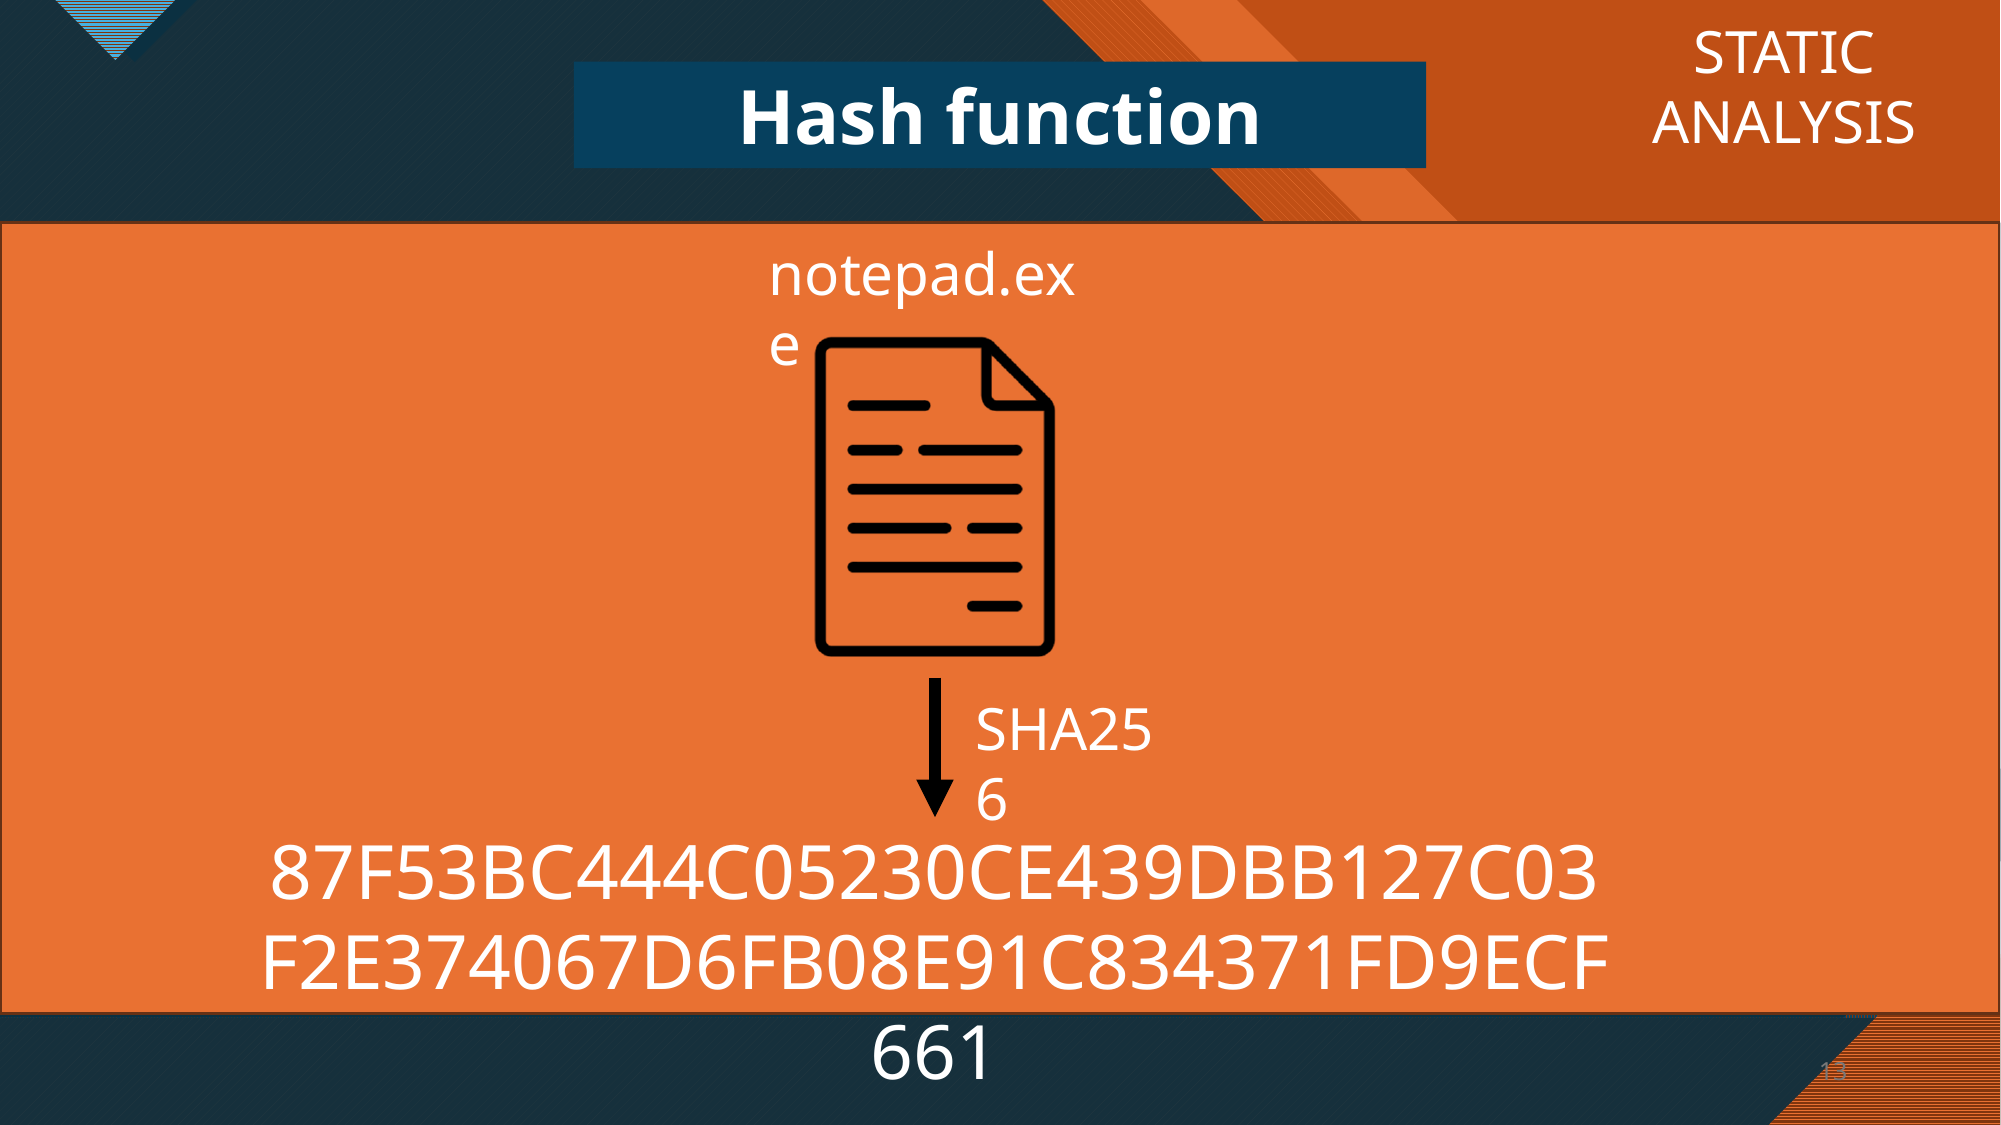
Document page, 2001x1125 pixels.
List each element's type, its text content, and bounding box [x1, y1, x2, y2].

text_box 87F53BC444C05230CE439DBB127C03F2E374067D6FB08E91C834371FD9ECF661 [234, 817, 1635, 1102]
slide_number 13 [1412, 1042, 1863, 1103]
text_box Hash function [573, 61, 1427, 169]
text_box notepad.exe [753, 229, 1116, 315]
picture [753, 315, 1117, 679]
text_box STATIC ANALYSIS [1569, 7, 2000, 163]
text_box SHA256 [960, 684, 1202, 817]
text_box [0, 221, 2000, 1015]
